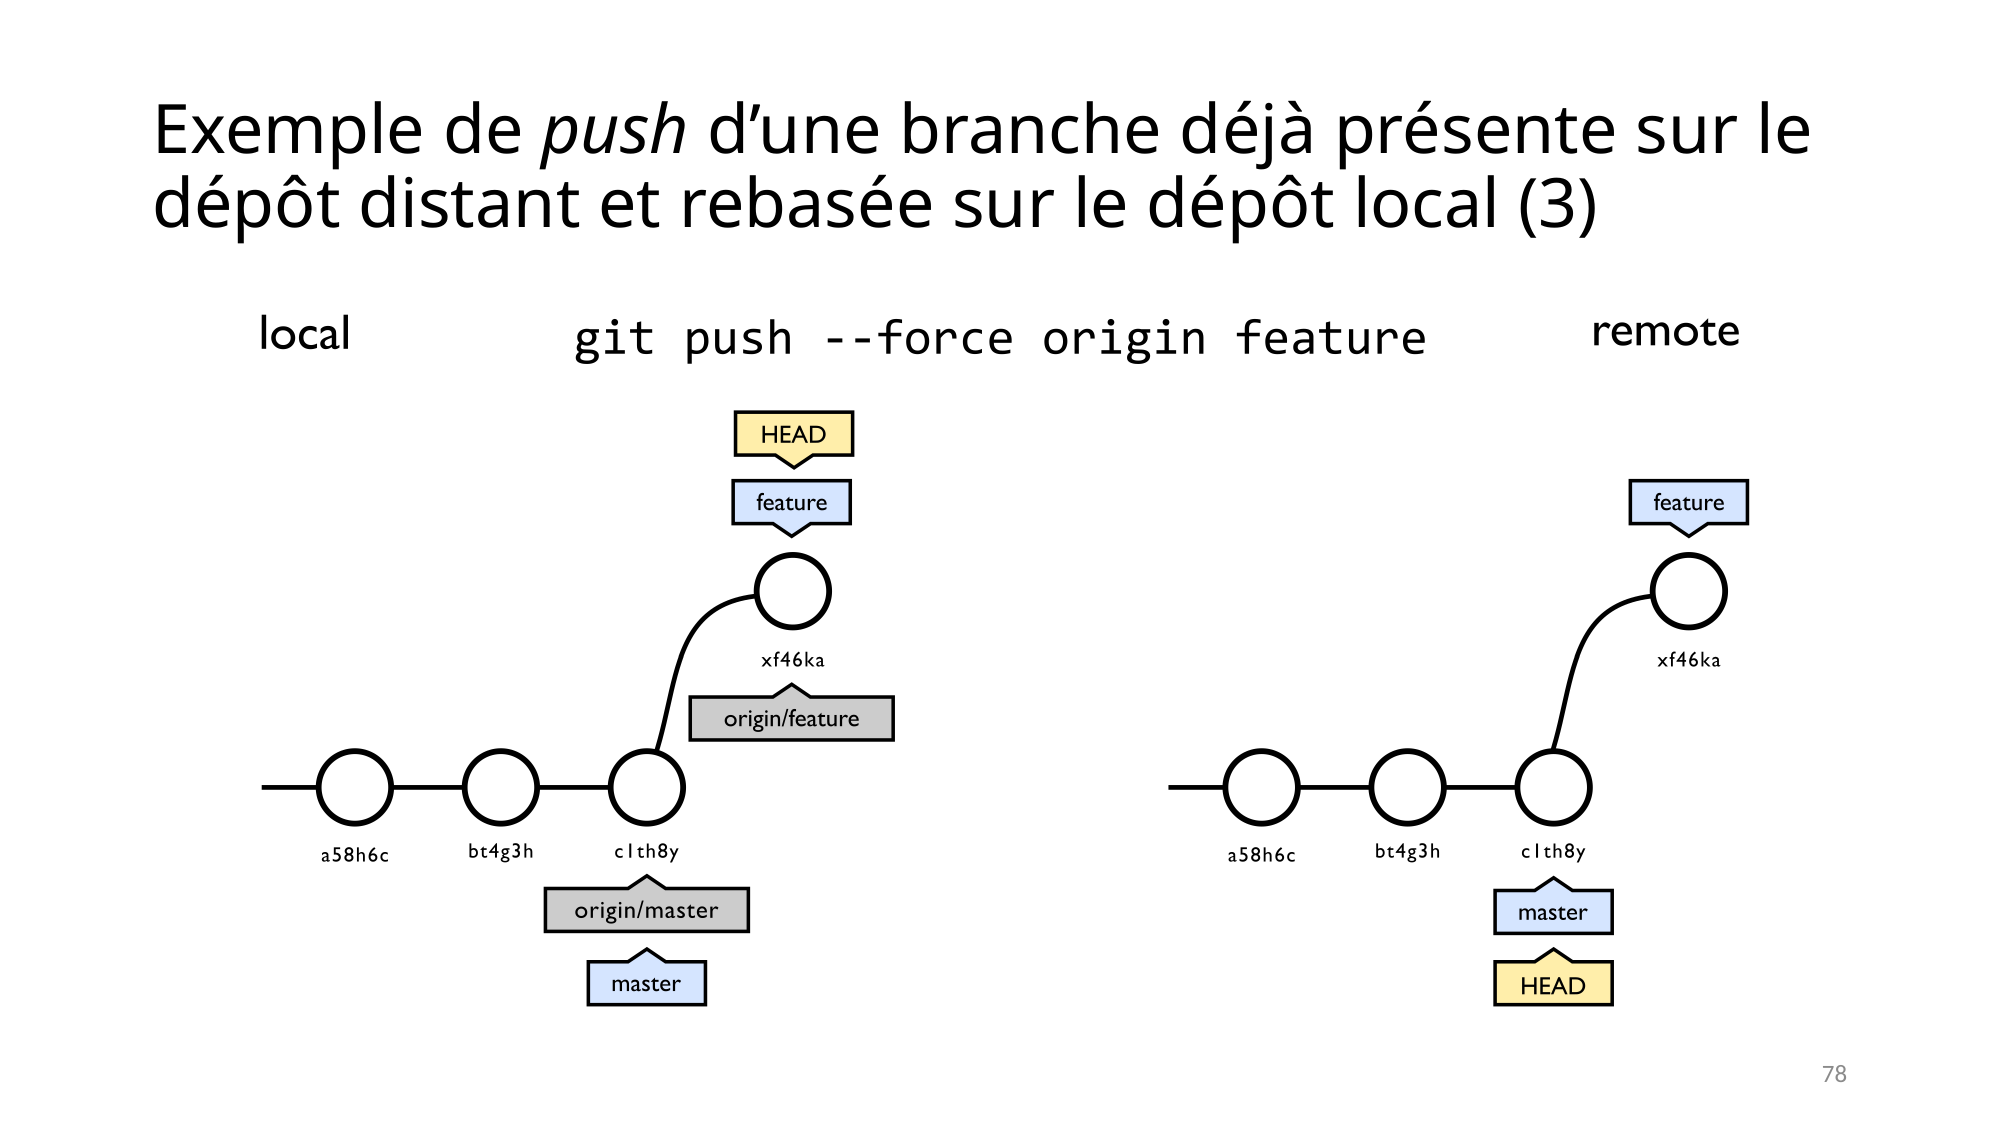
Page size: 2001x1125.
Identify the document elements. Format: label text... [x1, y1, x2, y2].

title Exemple de push d’une branche déjà présente sur le dépôt distant et rebasée sur le dépôt local (3) [137, 59, 1863, 278]
slide_number 78 [1412, 1042, 1863, 1103]
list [137, 299, 1863, 1014]
